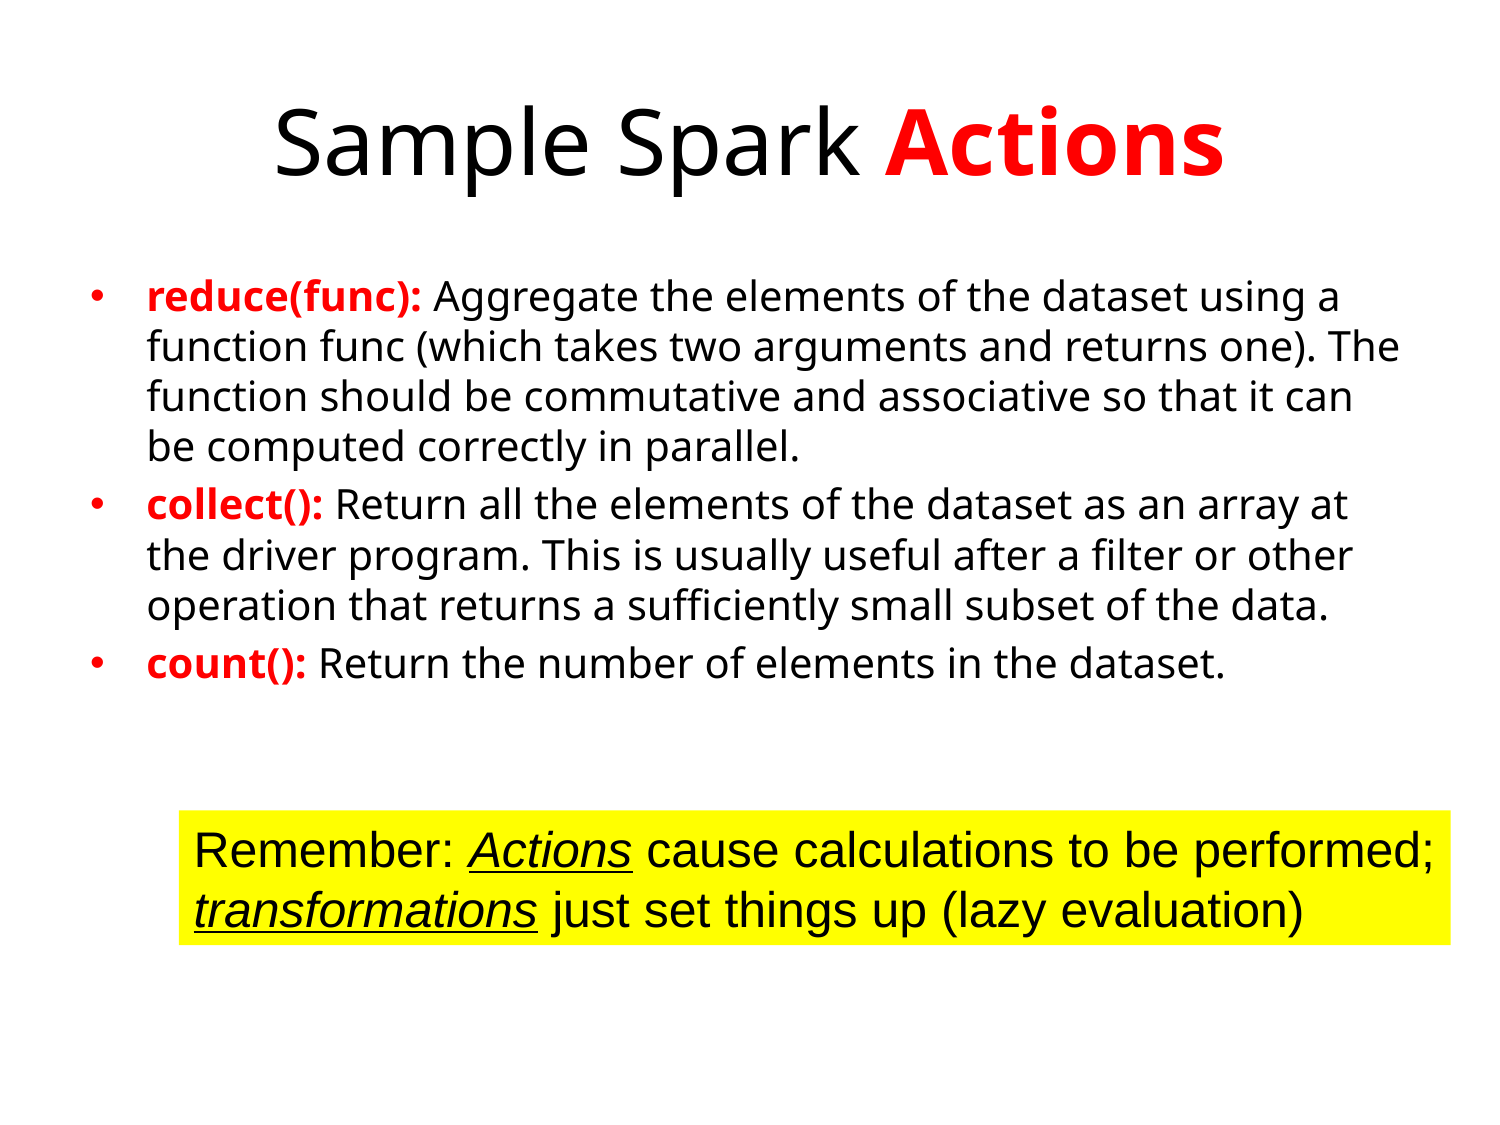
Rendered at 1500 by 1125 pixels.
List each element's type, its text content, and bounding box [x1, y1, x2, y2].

title Sample Spark Actions [75, 45, 1425, 233]
text_box Remember: Actions cause calculations to be performed; transformations just set things up (lazy evaluation) [178, 810, 1451, 946]
list reduce(func): Aggregate the elements of the dataset using a function func (which takes two arguments and returns one). The function should be commutative and associative so that it can be computed correctly in parallel. collect(): Return all the elements of the dataset as an array at the driver program. This is usually useful after a filter or other operation that returns a sufficiently small subset of the data. count(): Return the number of elements in the dataset. [75, 262, 1425, 1005]
